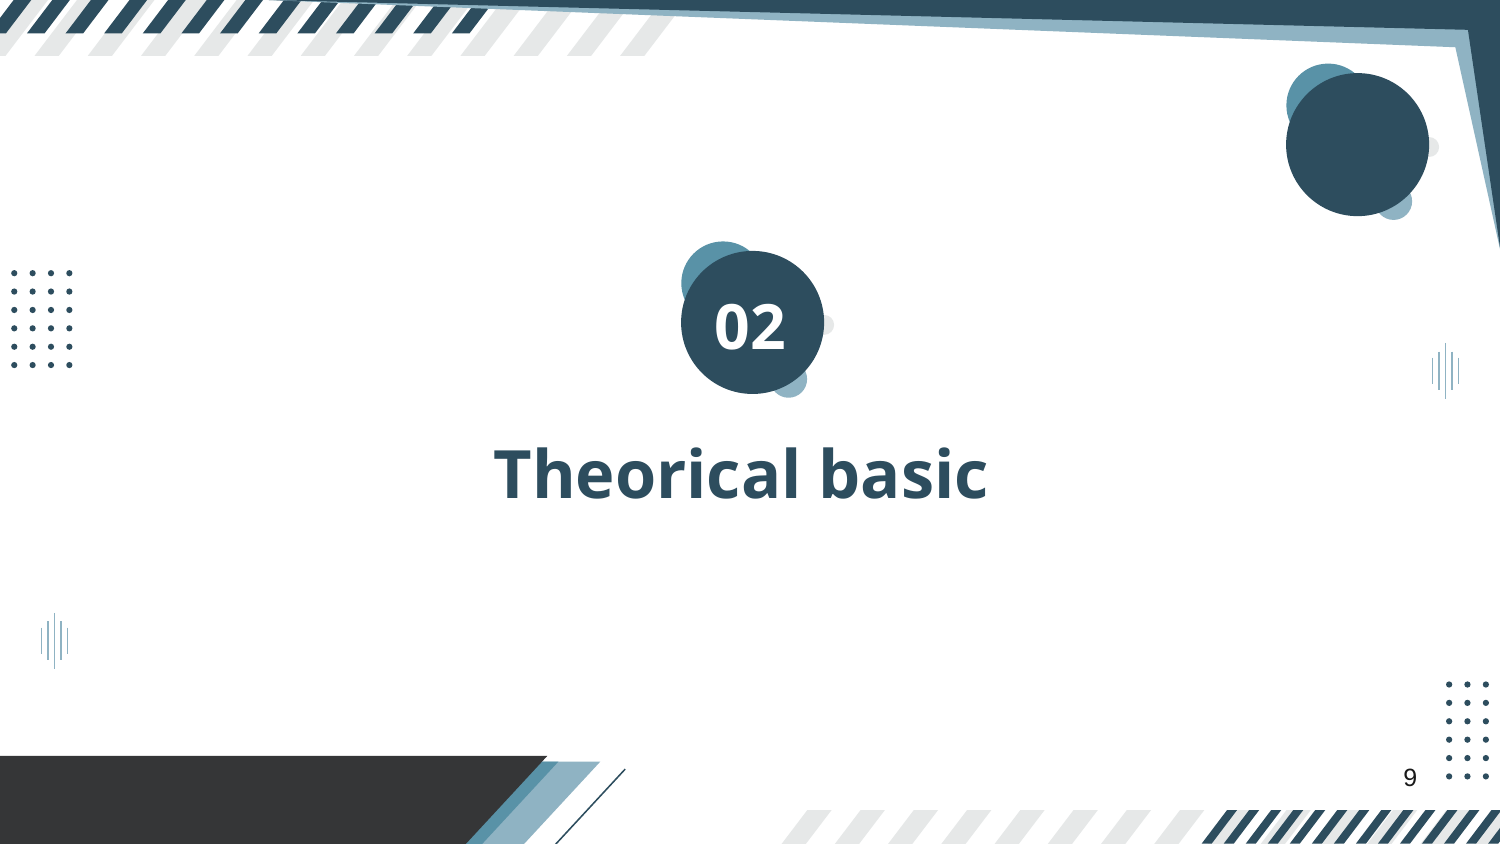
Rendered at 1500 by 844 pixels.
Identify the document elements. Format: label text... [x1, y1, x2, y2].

slide_number 9 [1094, 753, 1433, 799]
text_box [681, 241, 835, 398]
title Theorical basic [299, 417, 1201, 528]
